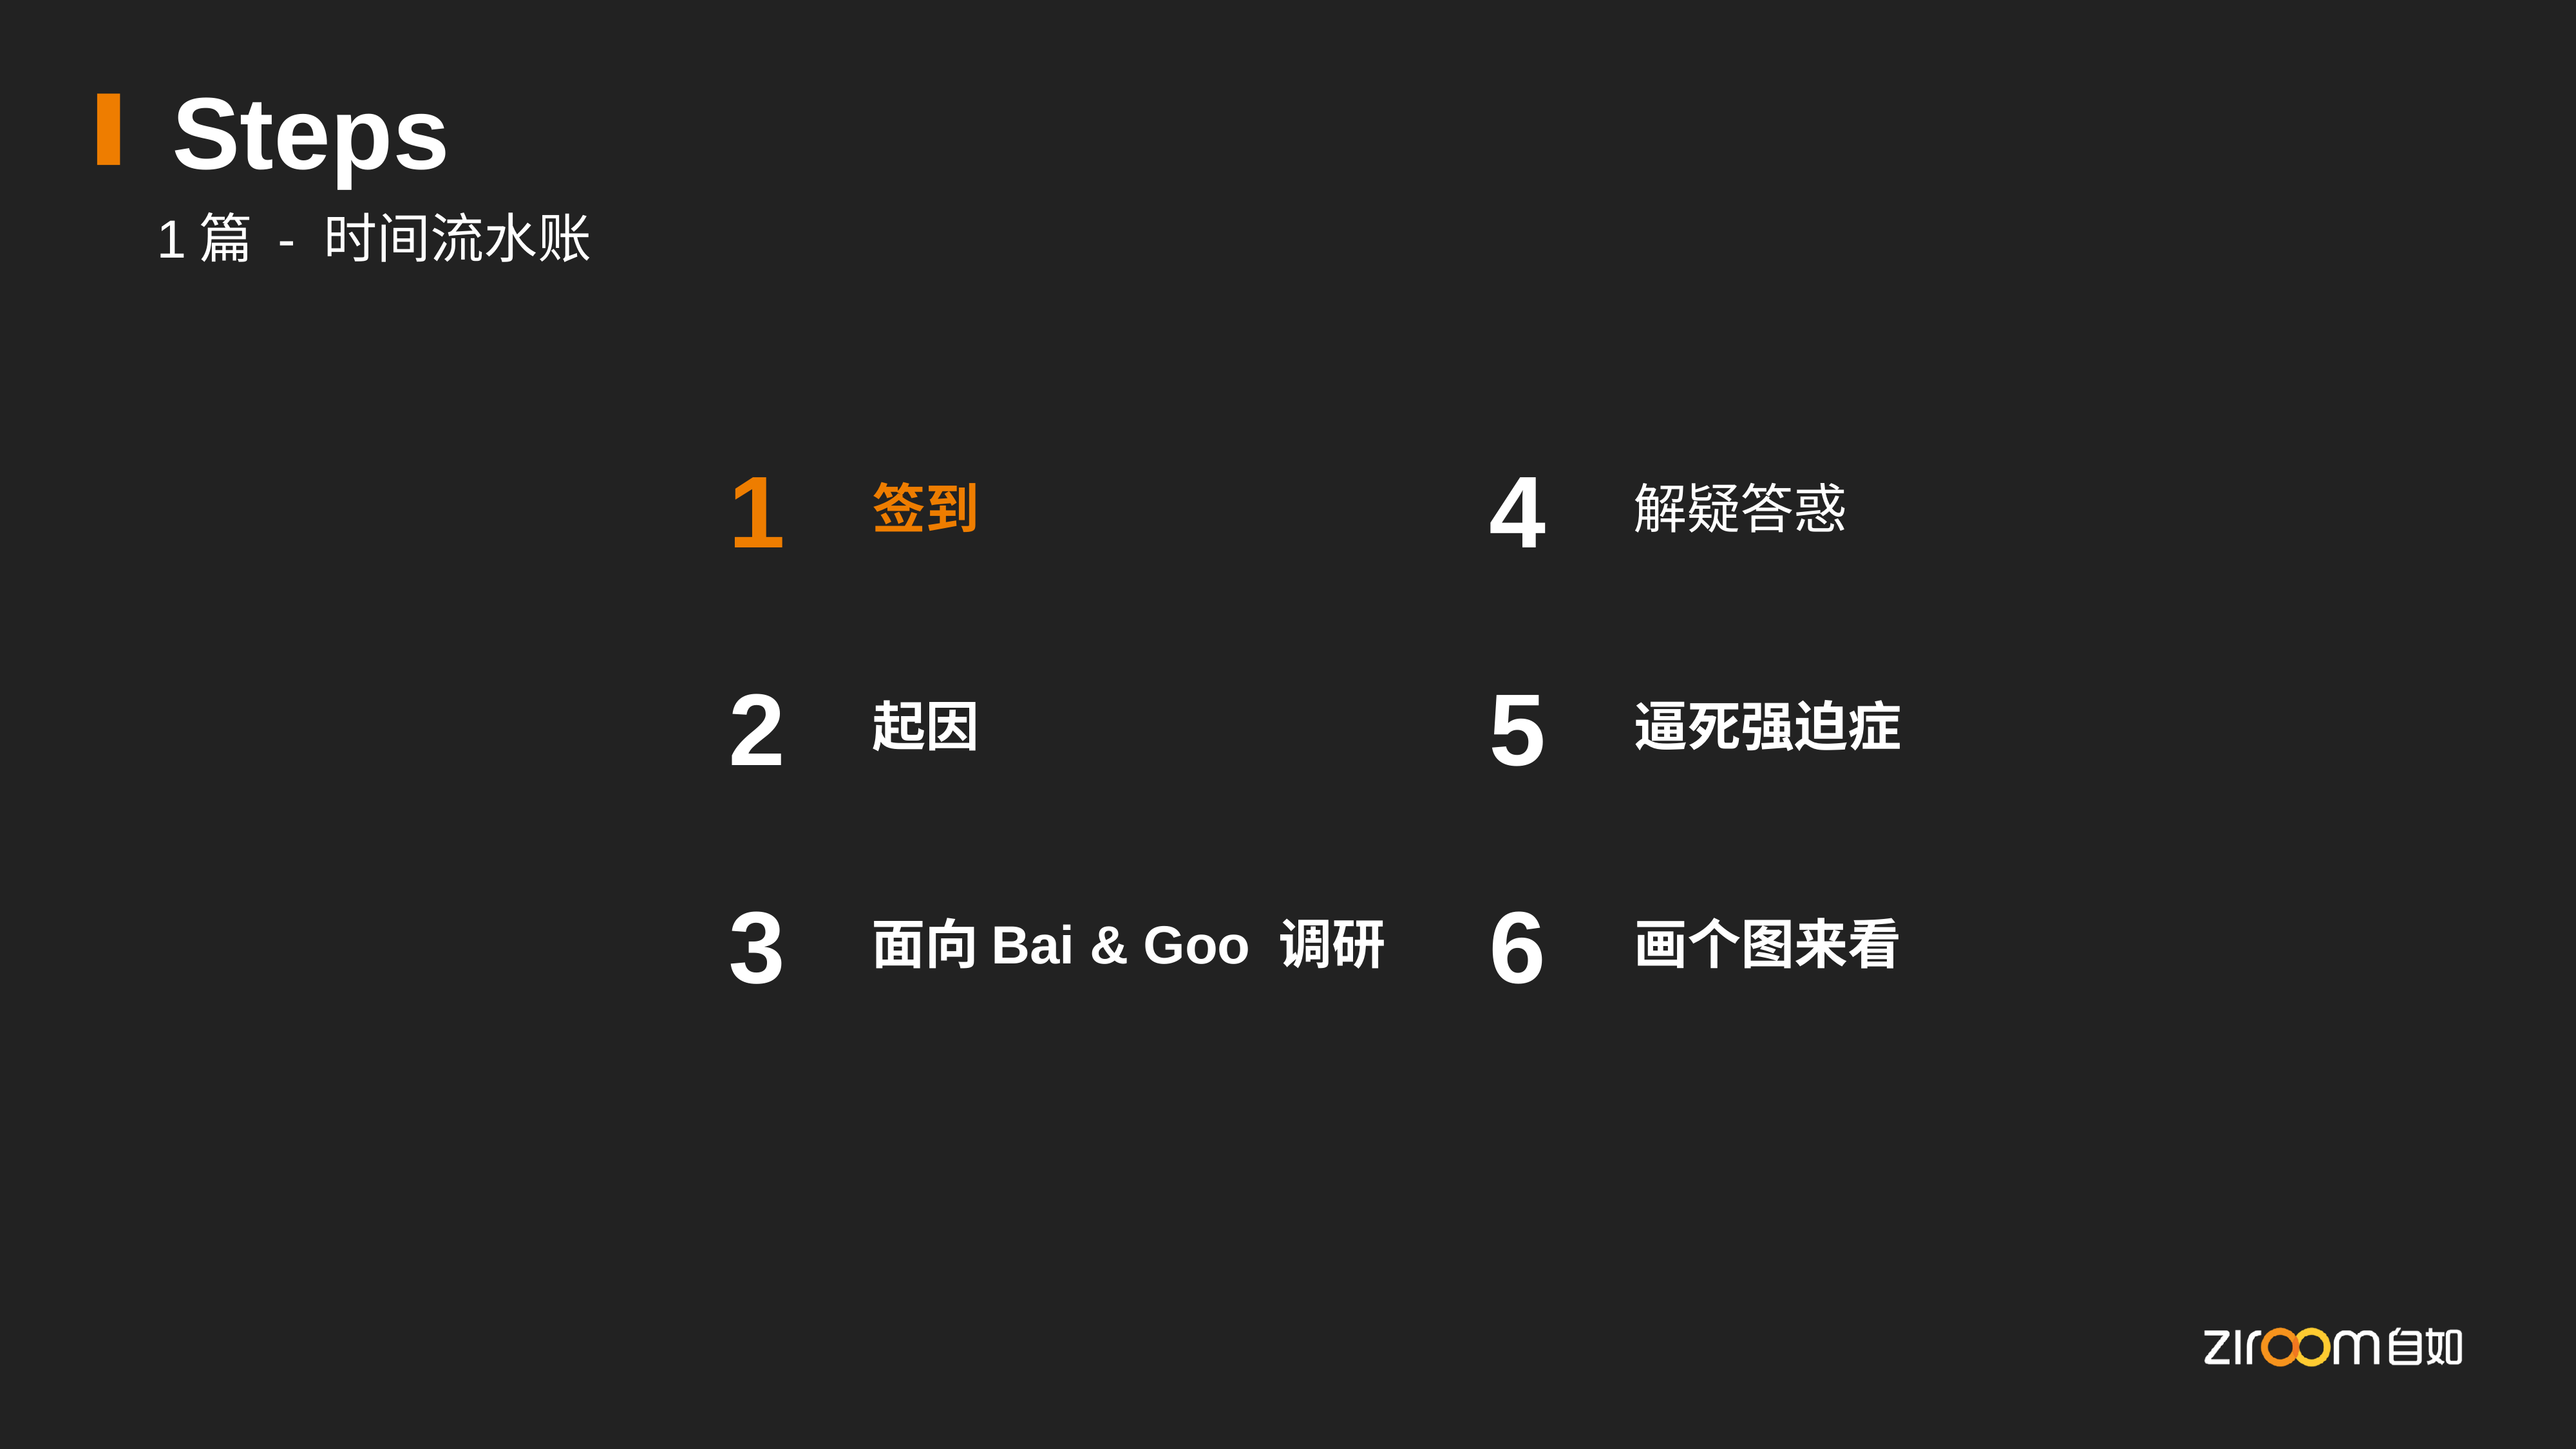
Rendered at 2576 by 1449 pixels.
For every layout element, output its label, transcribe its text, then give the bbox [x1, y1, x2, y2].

text_box 画个图来看 [1626, 902, 1910, 982]
text_box Steps [164, 59, 2067, 197]
text_box 解疑答惑 [1625, 467, 1855, 547]
text_box 1 [721, 438, 793, 576]
text_box 5 [1481, 656, 1554, 793]
text_box 起因 [864, 685, 987, 764]
text_box 1篇 - 时间流水账 [149, 196, 600, 277]
text_box 面向Bai & Goo 调研 [864, 902, 1463, 982]
text_box 2 [721, 656, 793, 793]
text_box 3 [721, 873, 793, 1011]
picture [2193, 1316, 2473, 1378]
text_box 4 [1481, 438, 1554, 576]
text_box 逼死强迫症 [1626, 685, 1910, 764]
text_box [97, 93, 120, 166]
text_box 签到 [864, 467, 987, 547]
text_box 6 [1481, 873, 1554, 1011]
